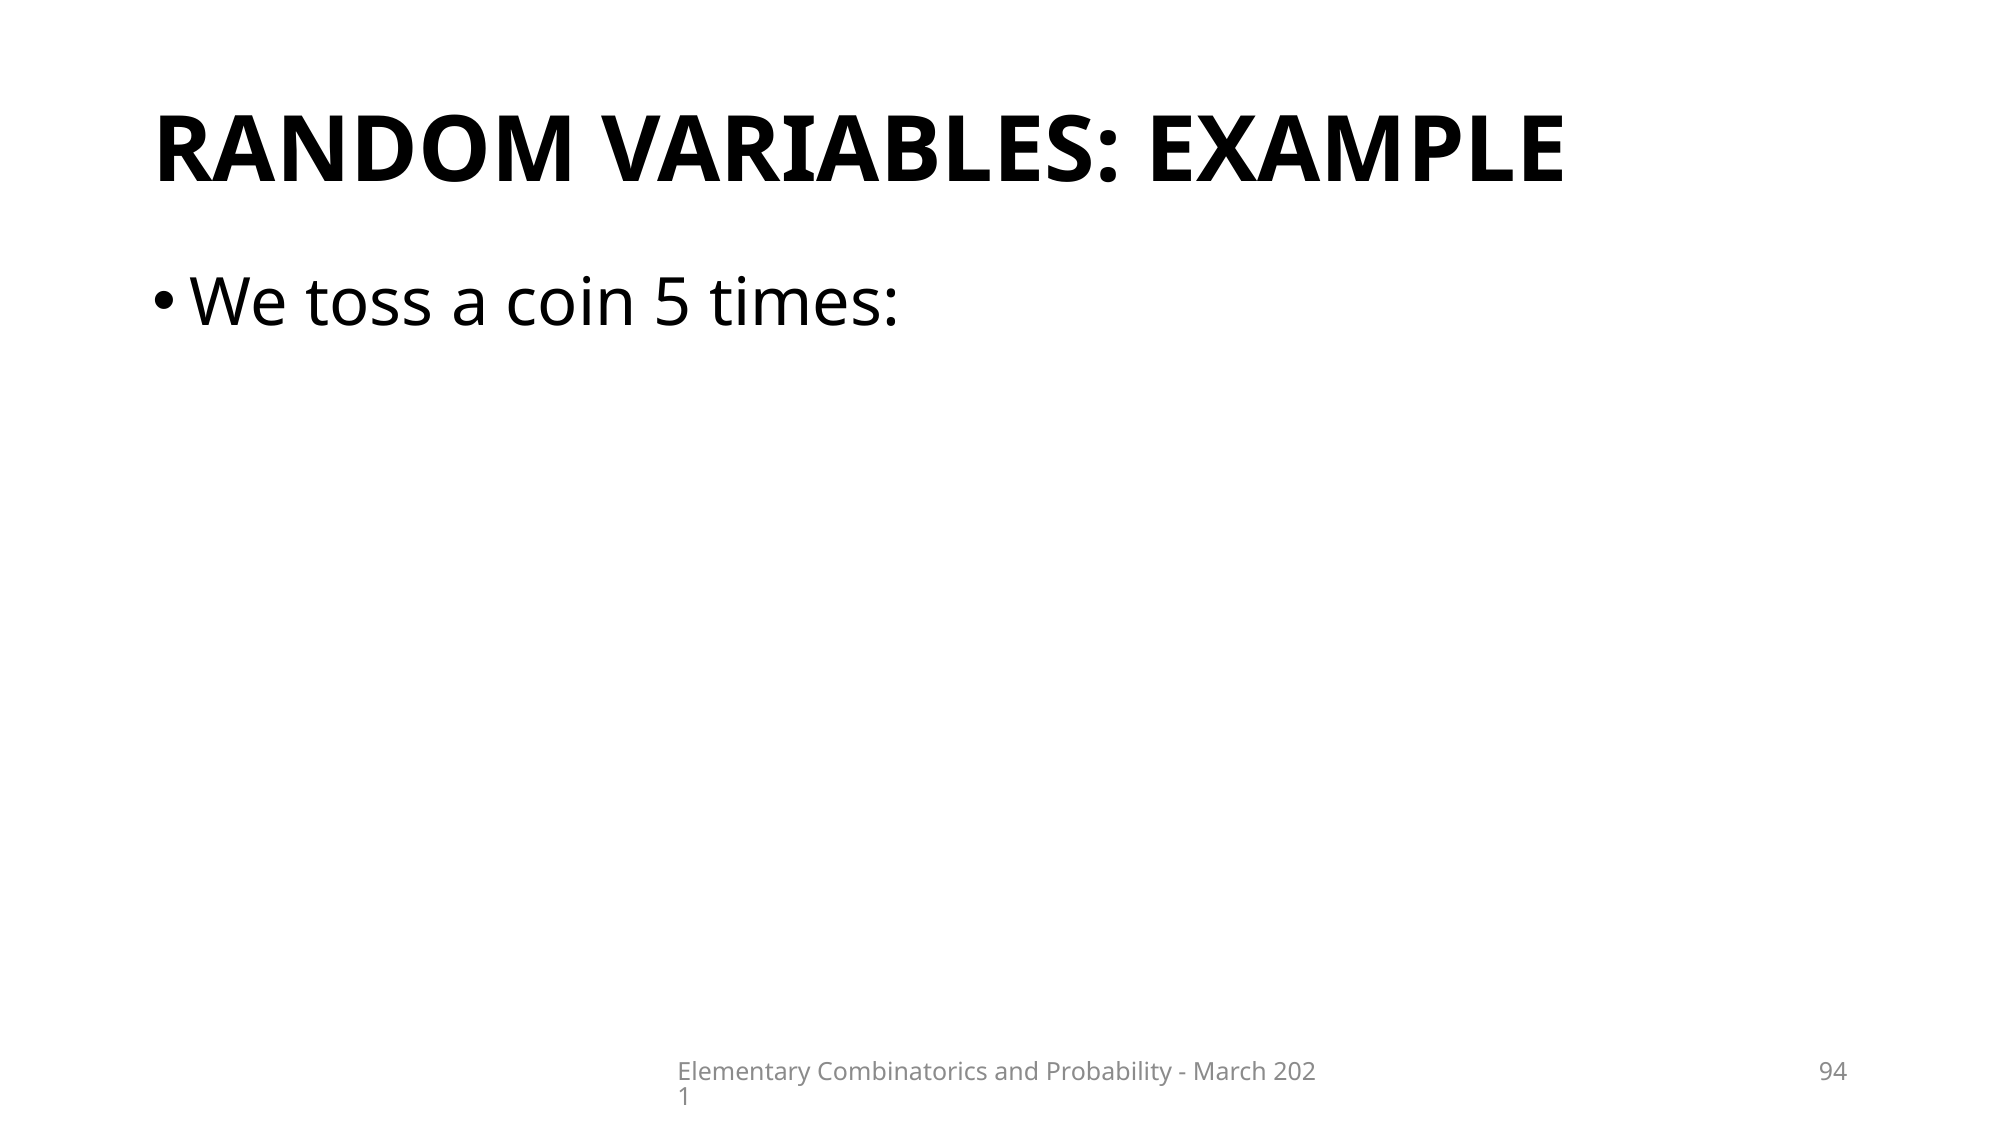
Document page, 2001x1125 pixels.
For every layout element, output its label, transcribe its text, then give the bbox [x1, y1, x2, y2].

footer Elementary Combinatorics and Probability - March 2021 [662, 1042, 1338, 1103]
title Random variables: example [137, 42, 1863, 261]
slide_number 94 [1412, 1042, 1863, 1103]
